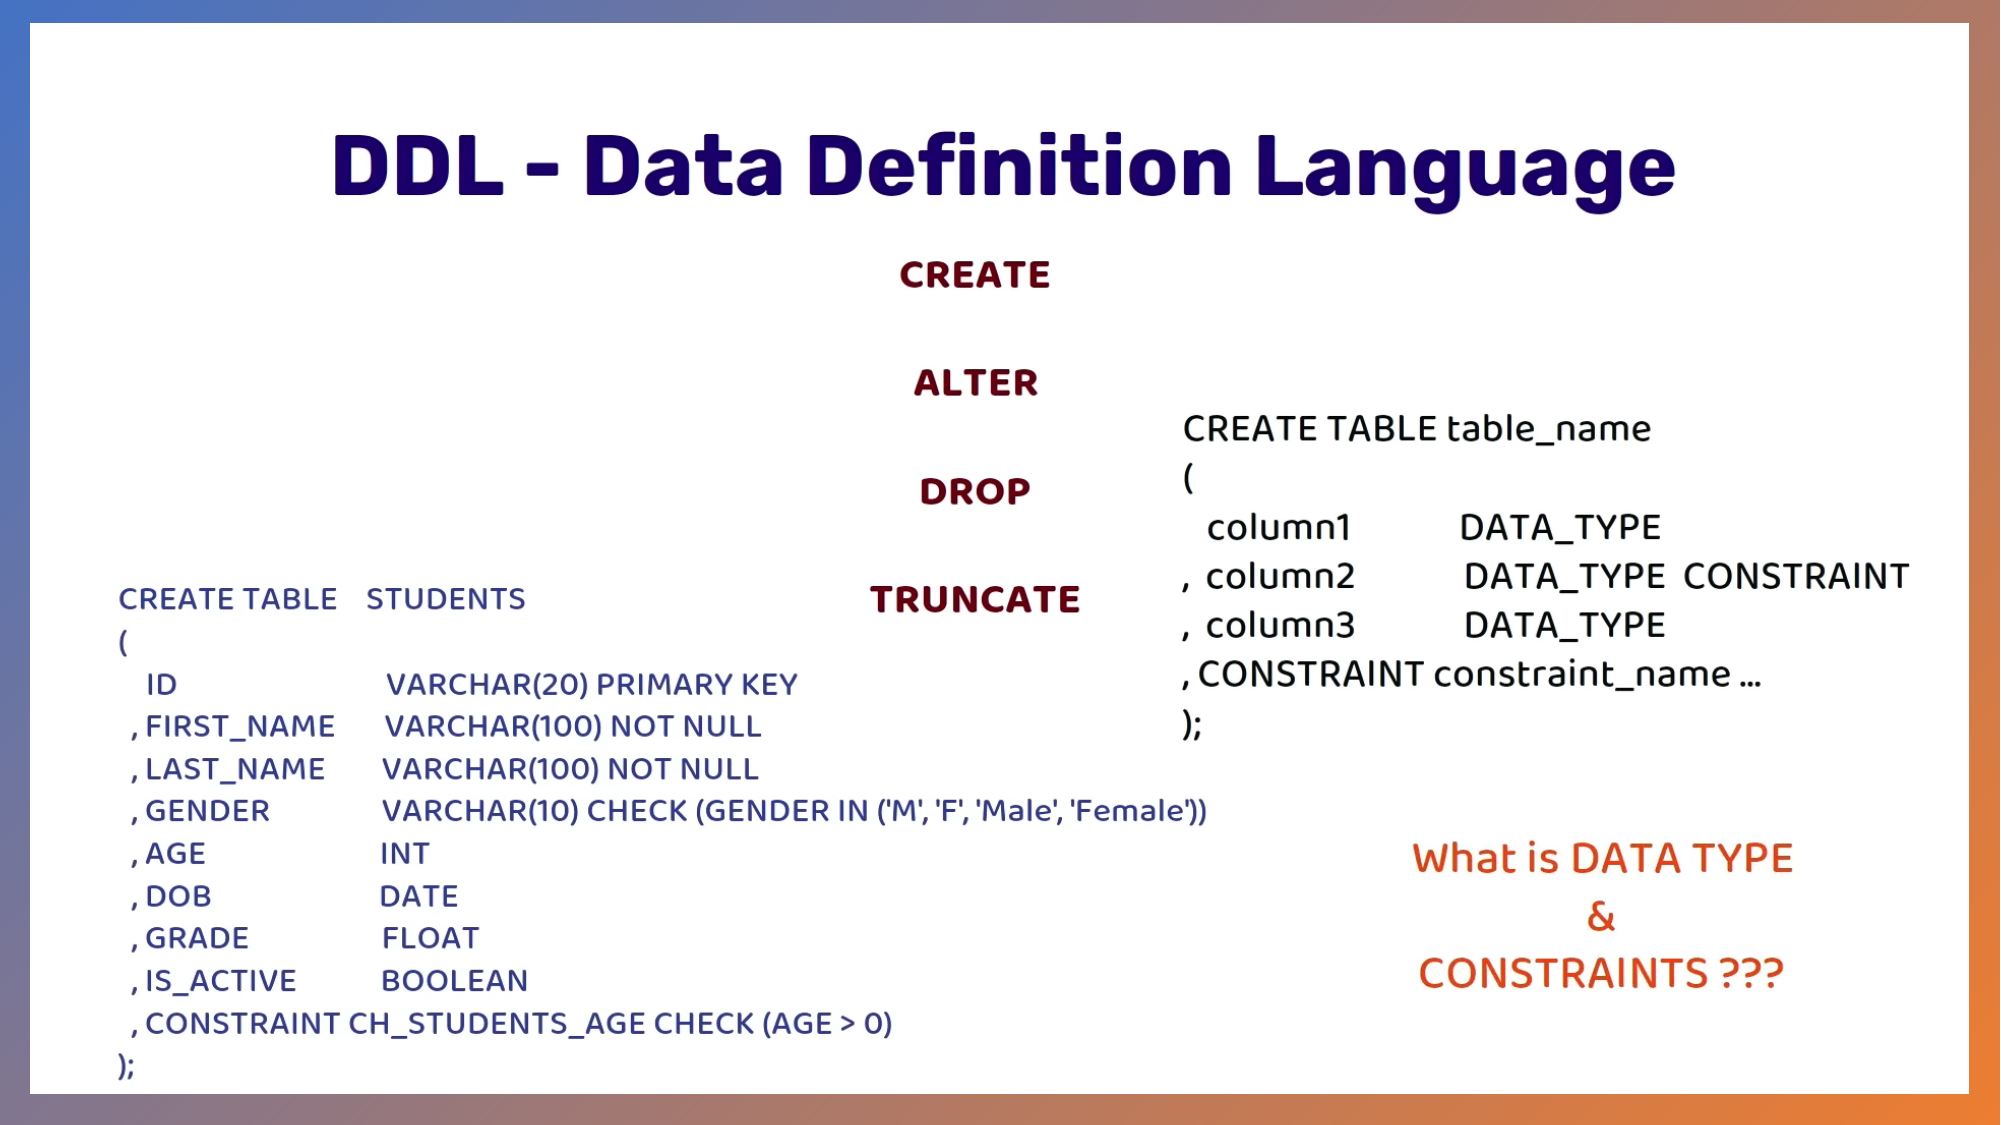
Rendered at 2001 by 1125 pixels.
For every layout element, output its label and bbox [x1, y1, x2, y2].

text_box [0, 0, 2000, 1125]
picture [29, 23, 1969, 1094]
